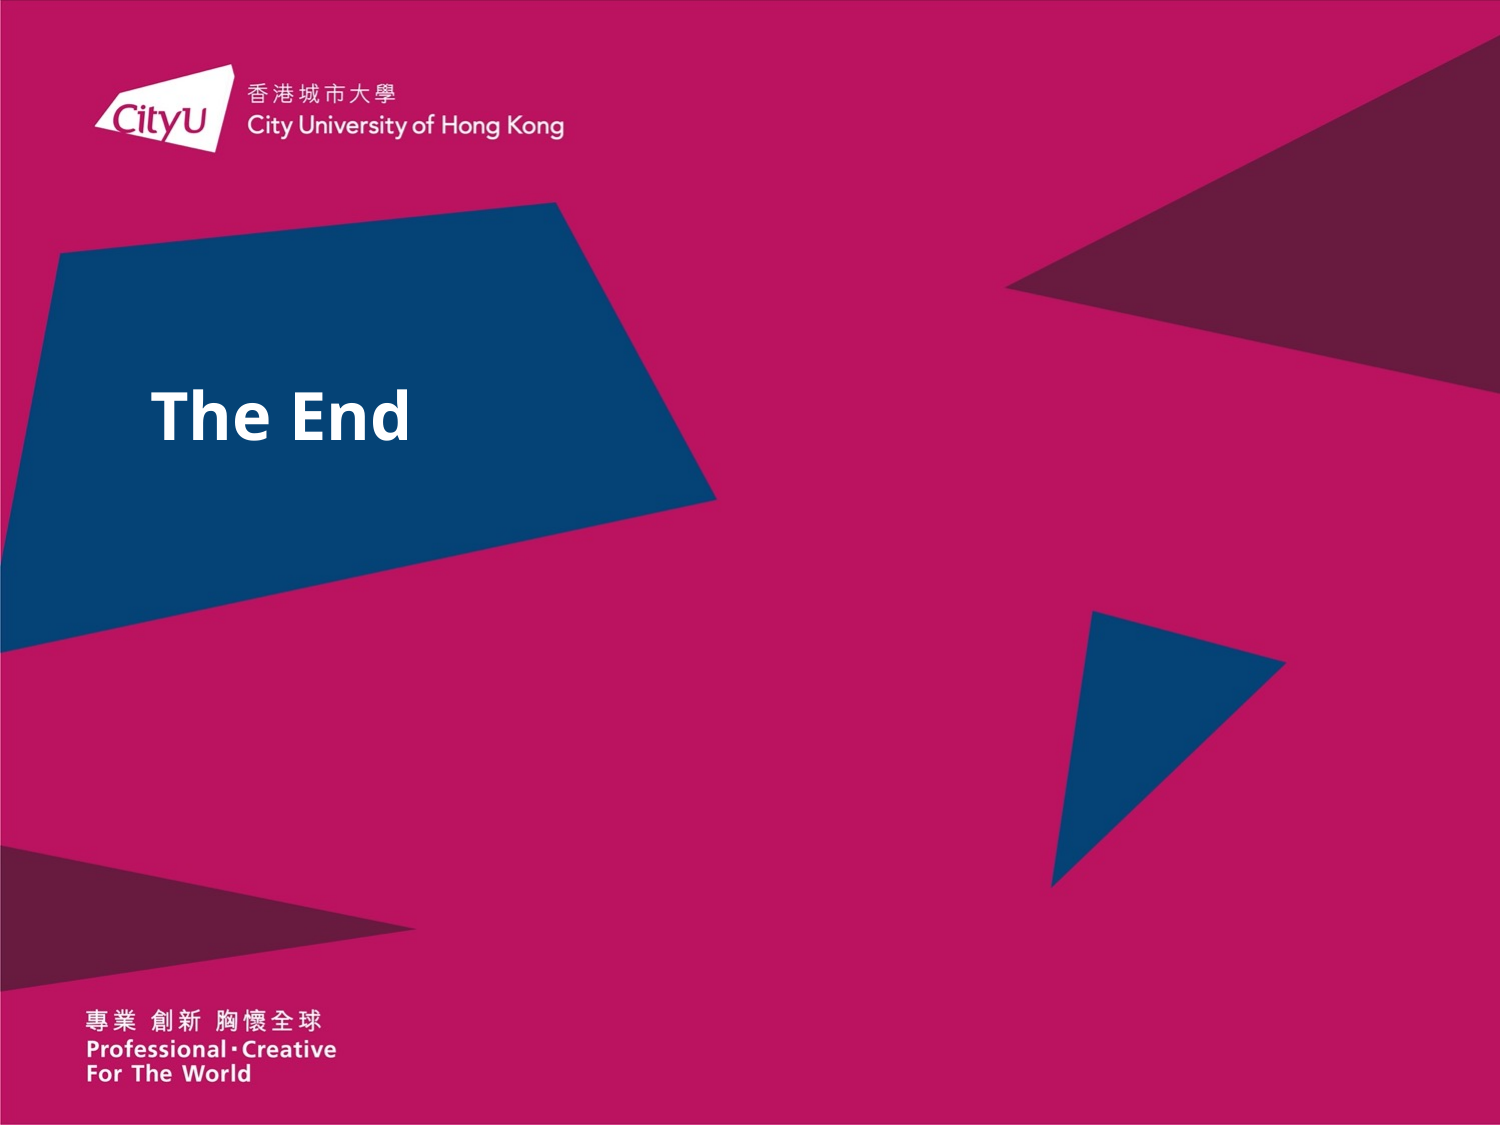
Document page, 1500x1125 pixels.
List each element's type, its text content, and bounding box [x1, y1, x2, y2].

picture [0, 0, 1500, 373]
picture [0, 811, 1500, 1125]
text_box The End [0, 373, 1500, 811]
